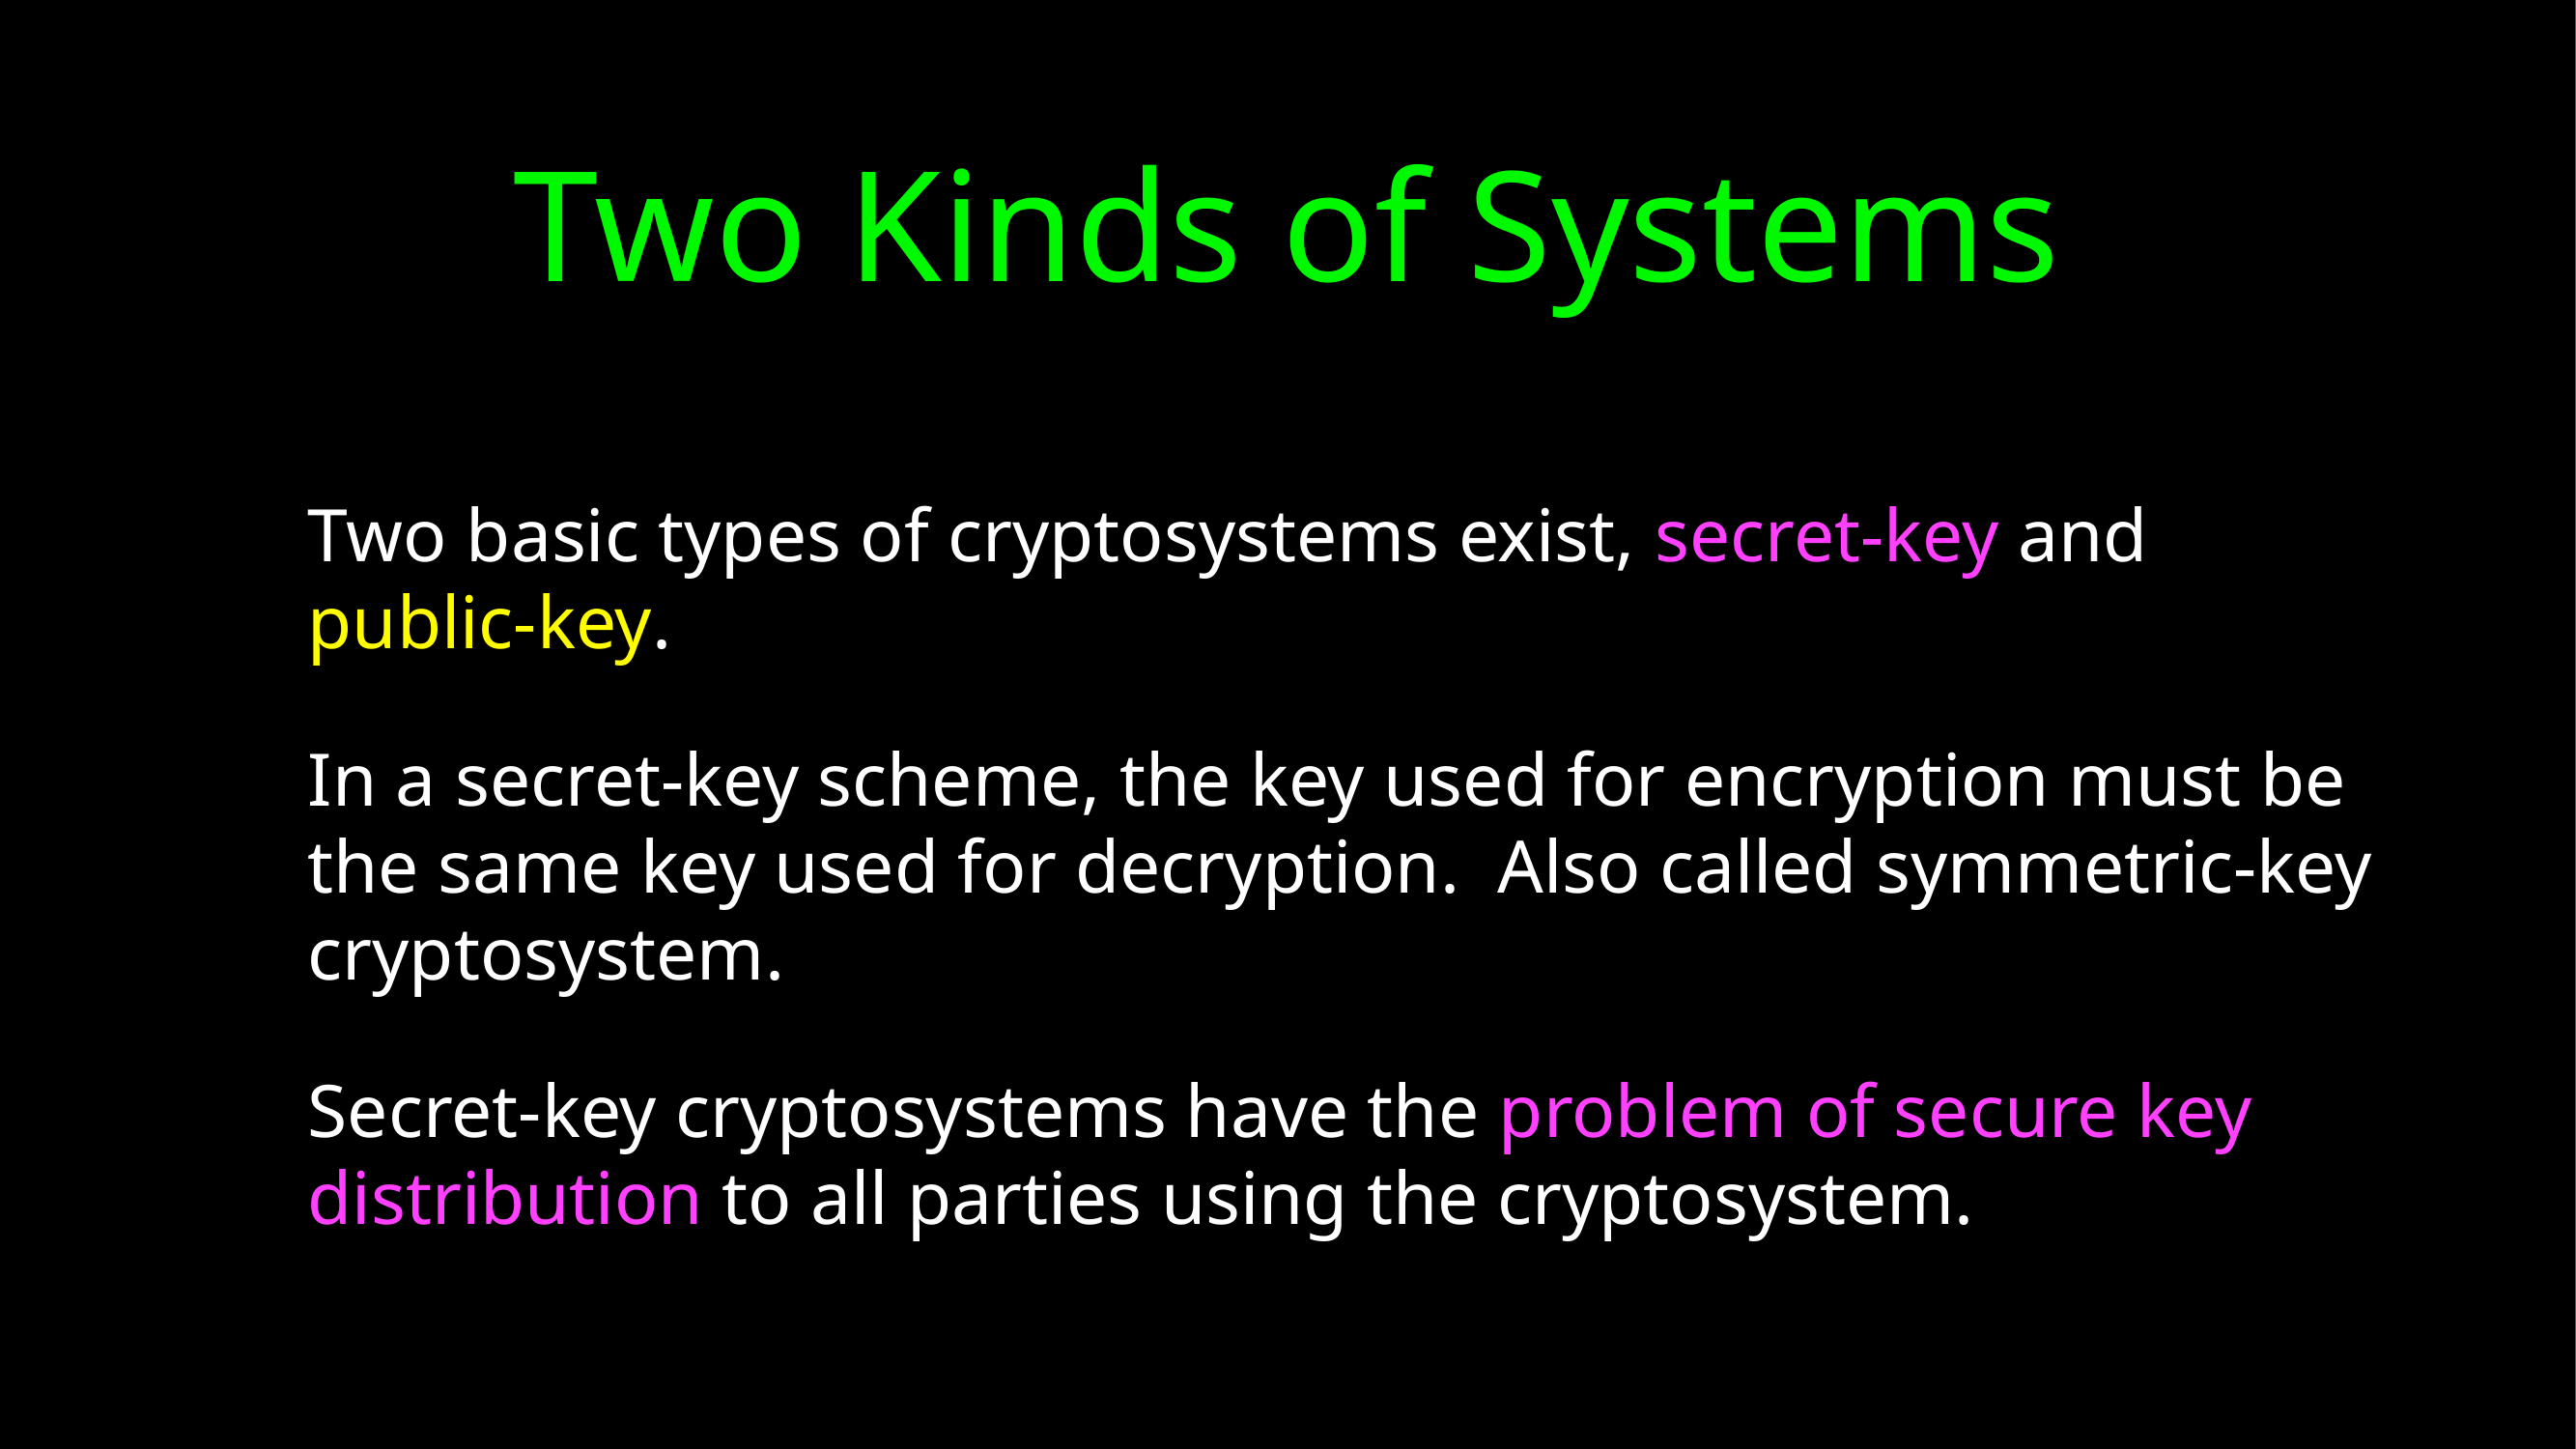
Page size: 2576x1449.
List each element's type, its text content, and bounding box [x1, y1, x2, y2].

title Two Kinds of Systems [183, 38, 2392, 404]
list Two basic types of cryptosystems exist, secret-key and public-key. In a secret-key scheme, the key used for encryption must be the same key used for decryption. Also called symmetric-key cryptosystem. Secret-key cryptosystems have the problem of secure key distribution to all parties using the cryptosystem. [183, 412, 2392, 1317]
